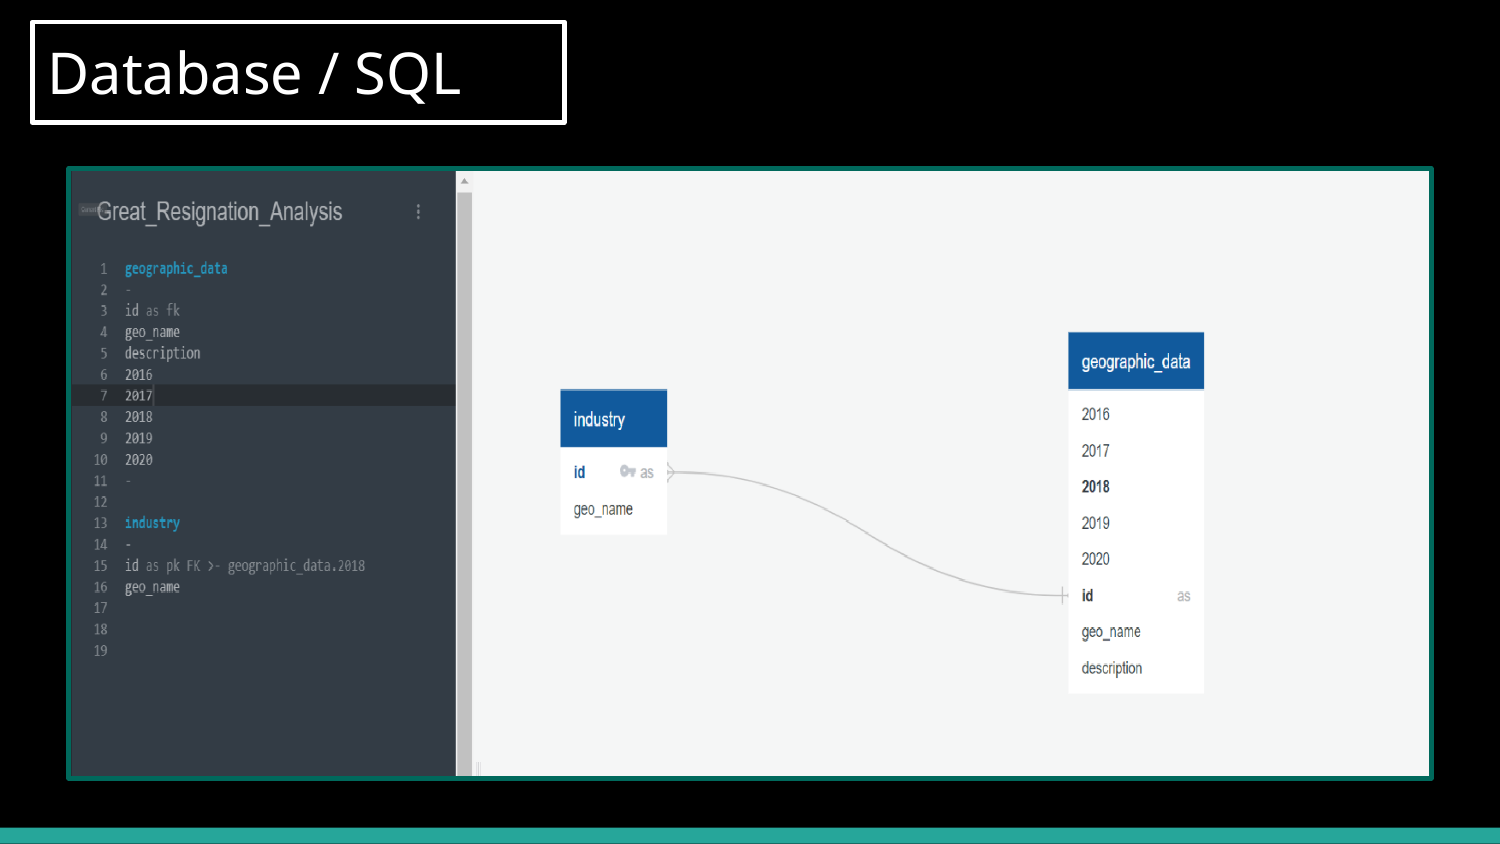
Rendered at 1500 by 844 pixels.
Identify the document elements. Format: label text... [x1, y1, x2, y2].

title Database / SQL [32, 22, 565, 123]
picture [70, 170, 1430, 777]
